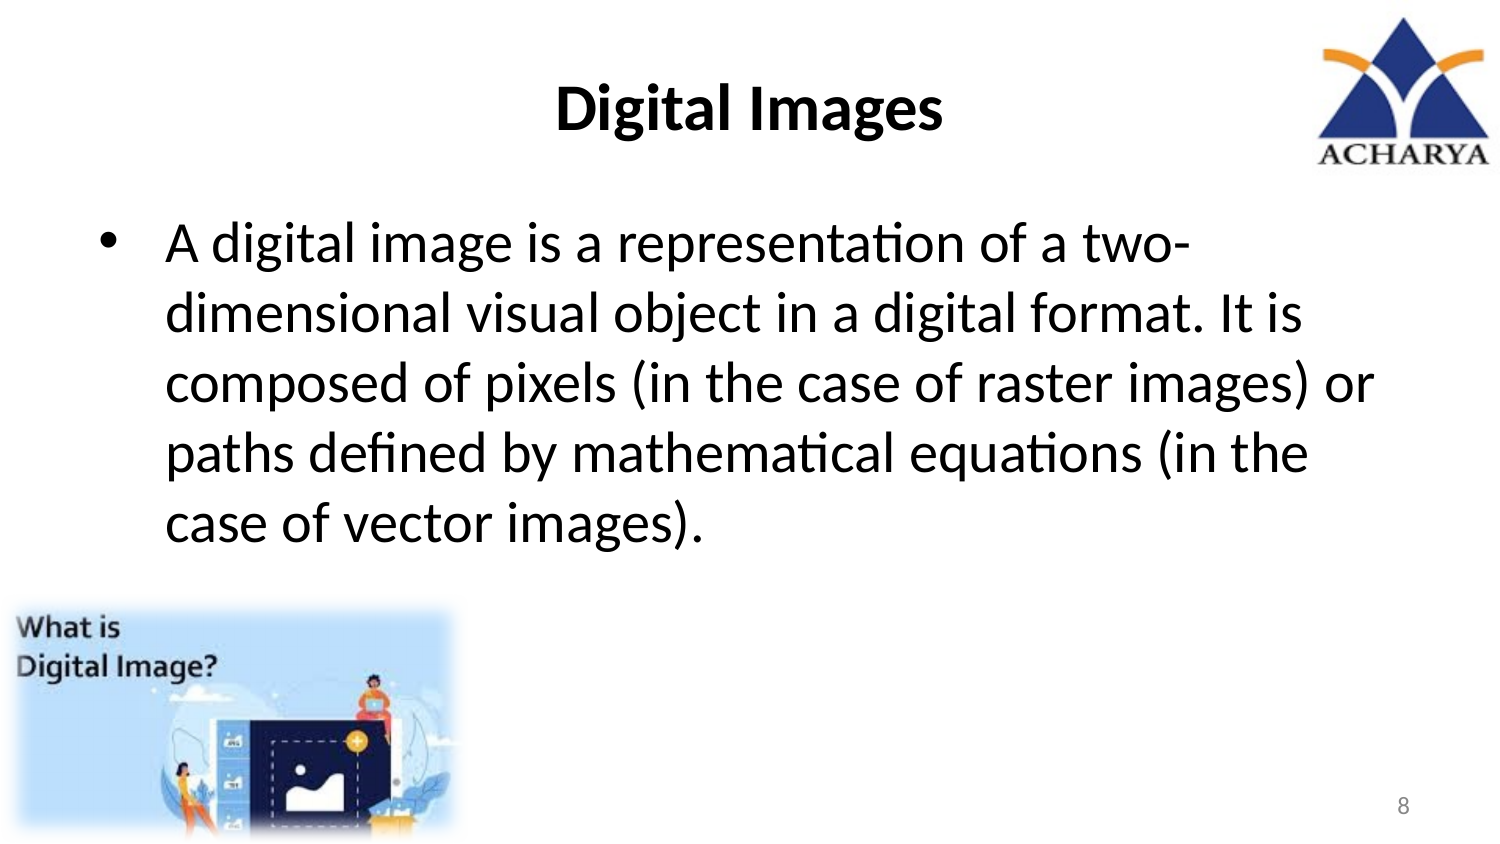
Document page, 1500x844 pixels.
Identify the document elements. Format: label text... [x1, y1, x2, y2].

title Digital Images [75, 33, 1307, 175]
slide_number 8 [1074, 782, 1425, 827]
list A digital image is a representation of a two-dimensional visual object in a digital format. It is composed of pixels (in the case of raster images) or paths defined by mathematical equations (in the case of vector images). [75, 196, 1425, 754]
picture [1312, 0, 1500, 182]
picture [0, 593, 469, 844]
